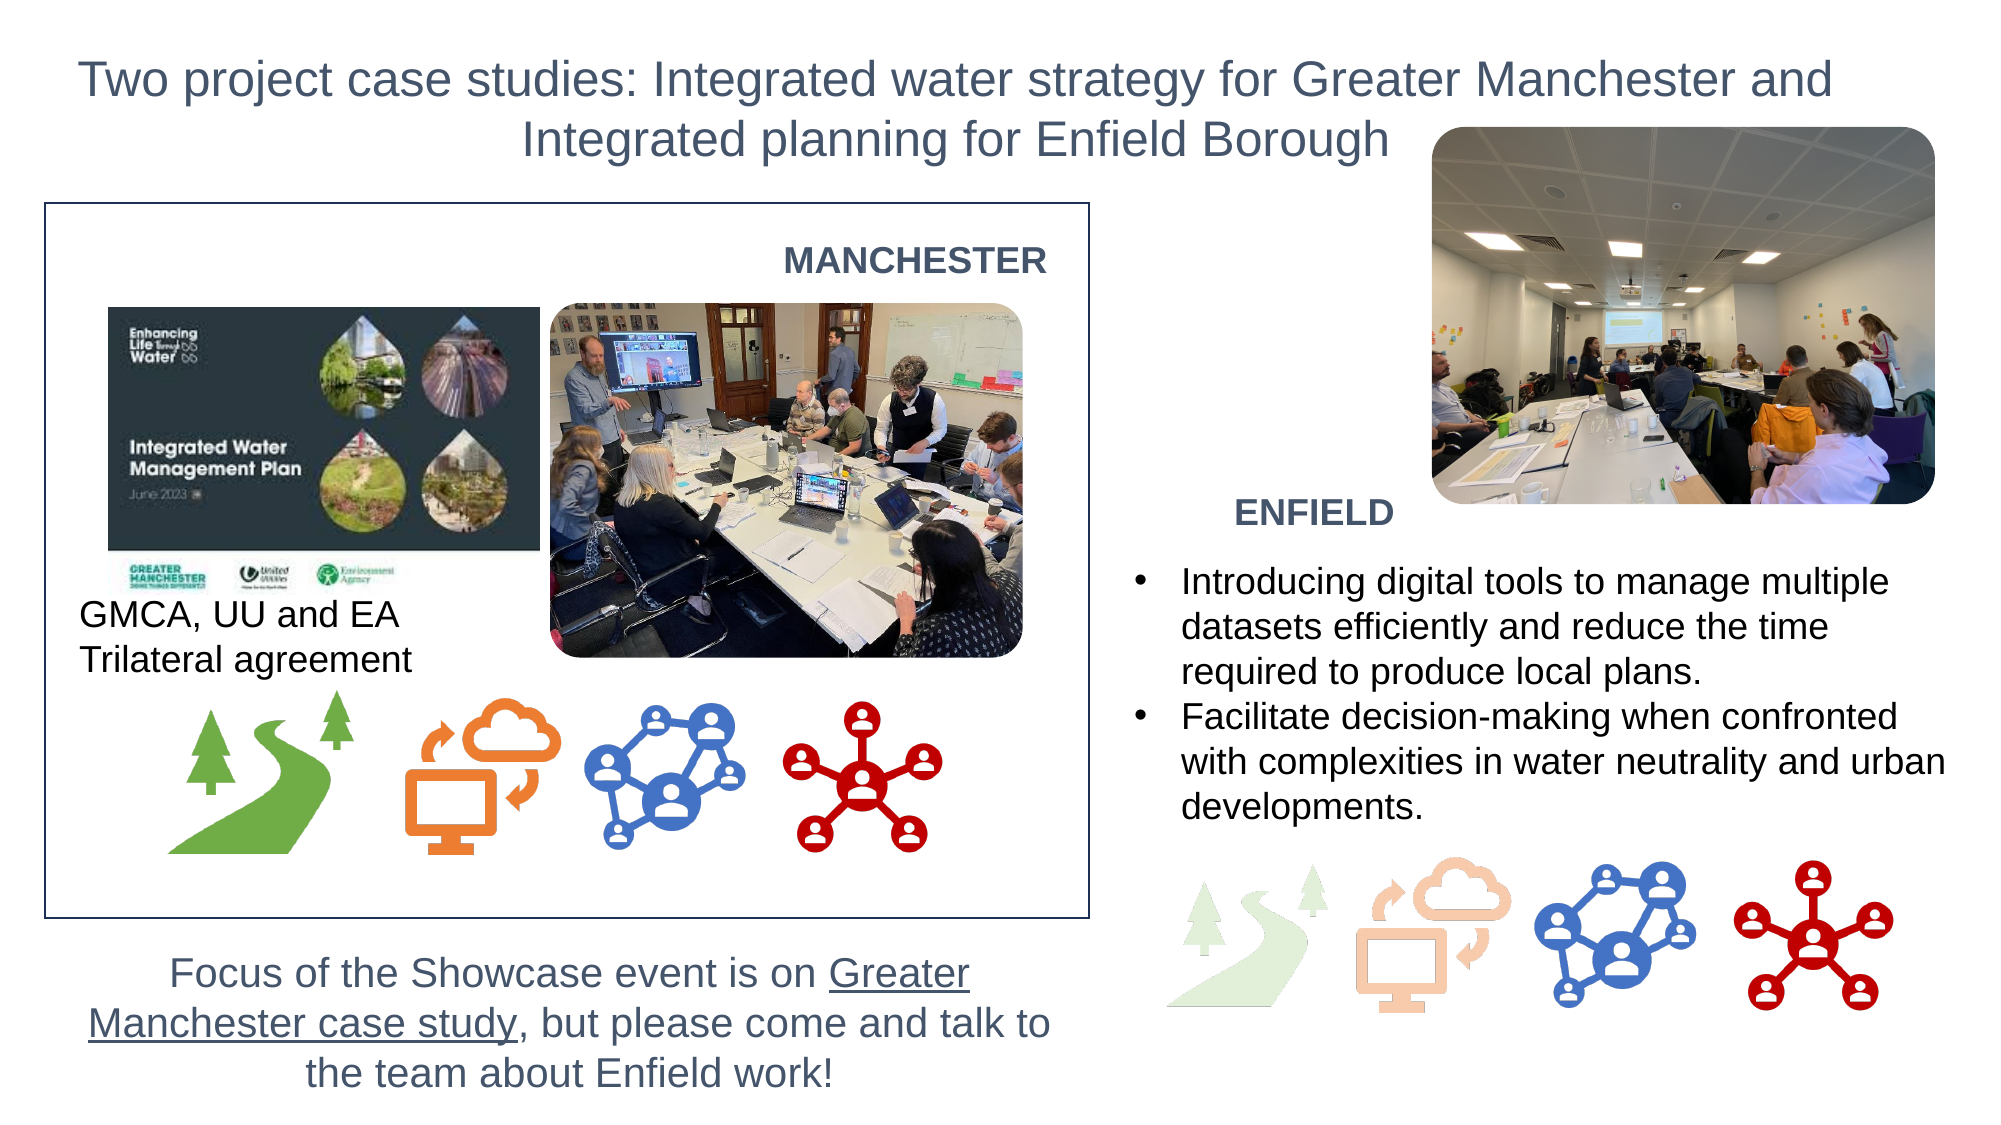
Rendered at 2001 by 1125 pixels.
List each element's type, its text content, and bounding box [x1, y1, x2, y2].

text_box Focus of the Showcase event is on Greater Manchester case study, but please come and talk to the team about Enfield work! [47, 938, 1092, 1104]
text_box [1343, 838, 1913, 1033]
text_box Introducing digital tools to manage multiple datasets efficiently and reduce the time required to produce local plans. Facilitate decision-making when confronted with complexities in water neutrality and urban developments. [1119, 549, 1975, 835]
picture [1157, 849, 1339, 1031]
text_box ENFIELD [1219, 480, 1410, 540]
text_box GMCA, UU and EA Trilateral agreement [64, 582, 436, 688]
text_box Two project case studies: Integrated water strategy for Greater Manchester and Integrated planning for Enfield Borough [0, 38, 1913, 174]
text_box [156, 672, 962, 882]
picture [1431, 126, 1935, 505]
text_box MANCHESTER [768, 228, 1063, 289]
text_box [44, 202, 1090, 919]
picture [107, 306, 540, 595]
picture [550, 303, 1023, 658]
